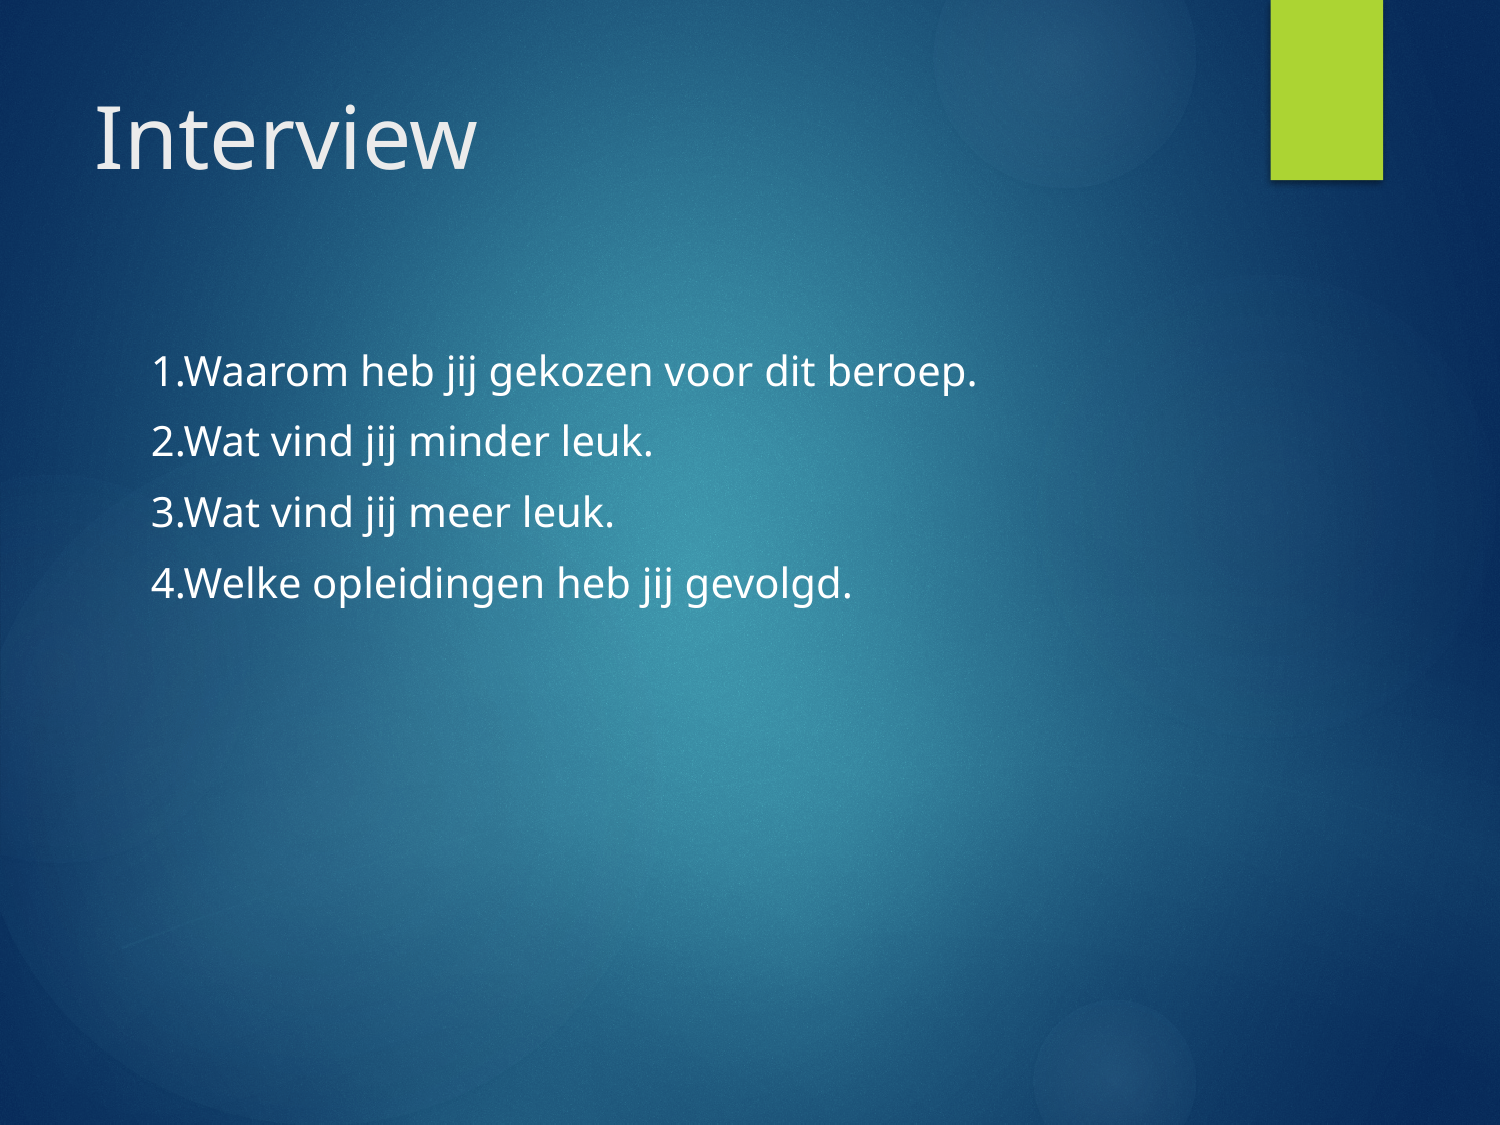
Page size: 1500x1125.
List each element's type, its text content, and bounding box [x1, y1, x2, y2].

title Interview [79, 74, 1237, 304]
list 1.Waarom heb jij gekozen voor dit beroep. 2.Wat vind jij minder leuk. 3.Wat vind jij meer leuk. 4.Welke opleidingen heb jij gevolgd. [135, 336, 1237, 1025]
